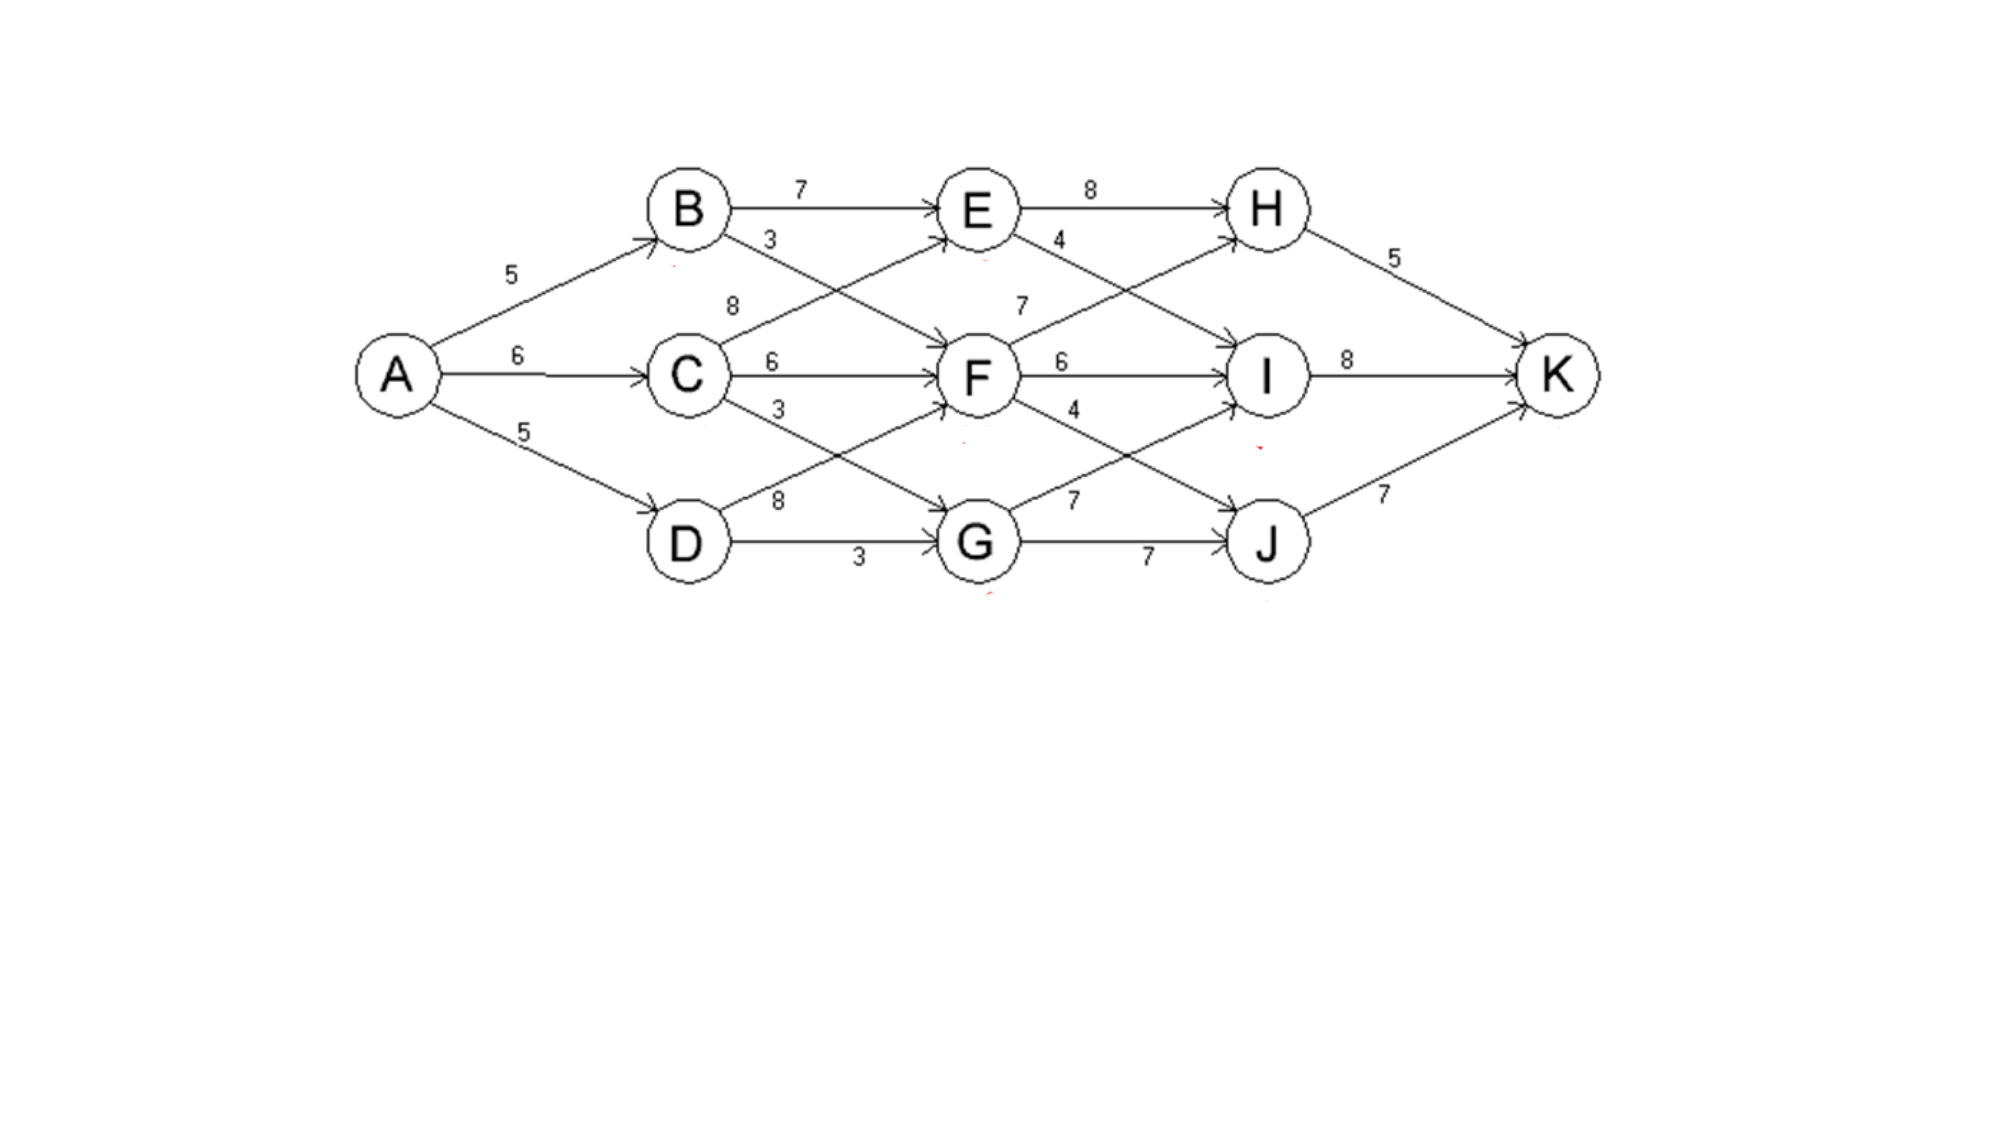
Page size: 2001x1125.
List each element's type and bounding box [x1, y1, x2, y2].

list [287, 155, 1638, 602]
